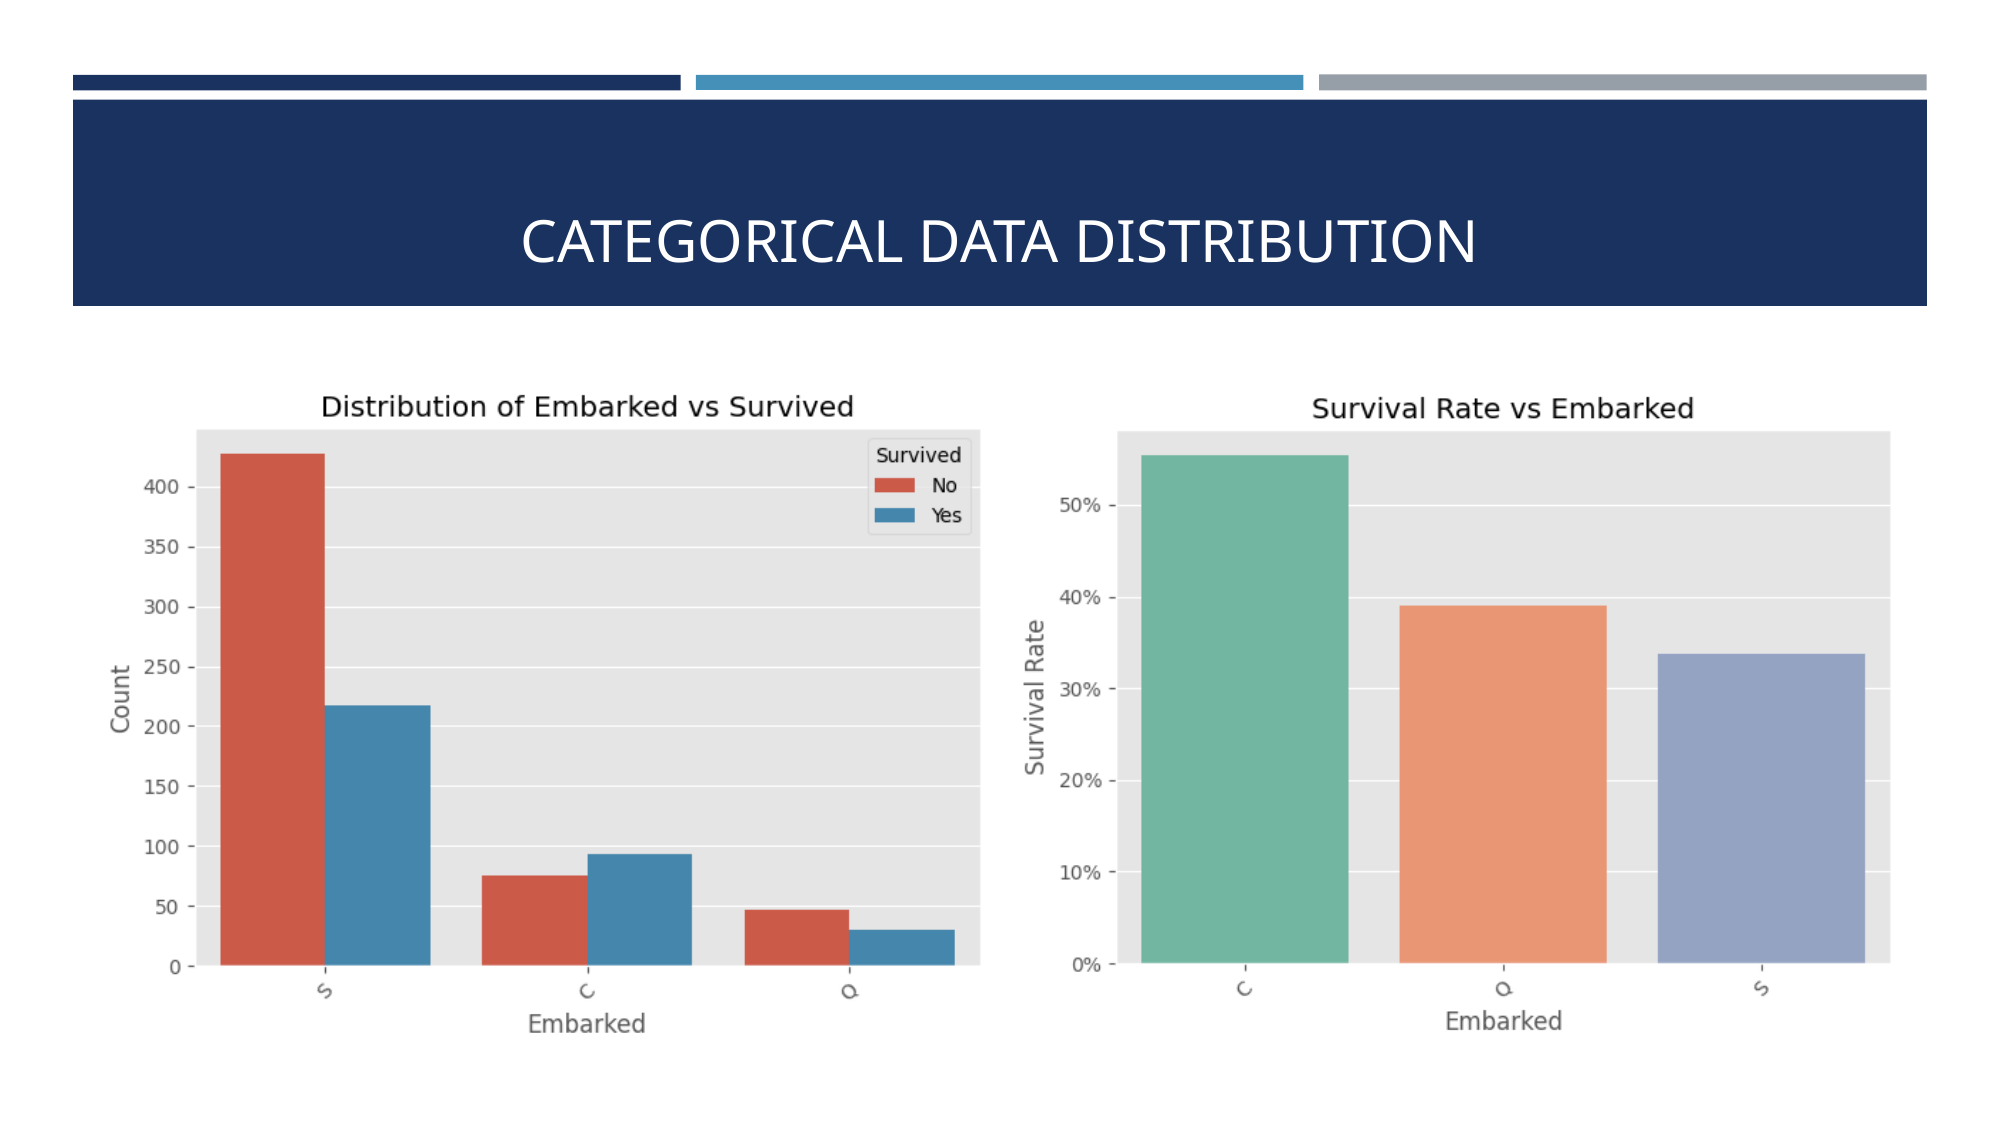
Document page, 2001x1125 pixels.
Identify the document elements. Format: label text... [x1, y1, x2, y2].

picture [1011, 383, 1905, 1051]
title CATEGORICAL DATA DISTRIBUTION [95, 119, 1905, 282]
picture [95, 380, 996, 1053]
